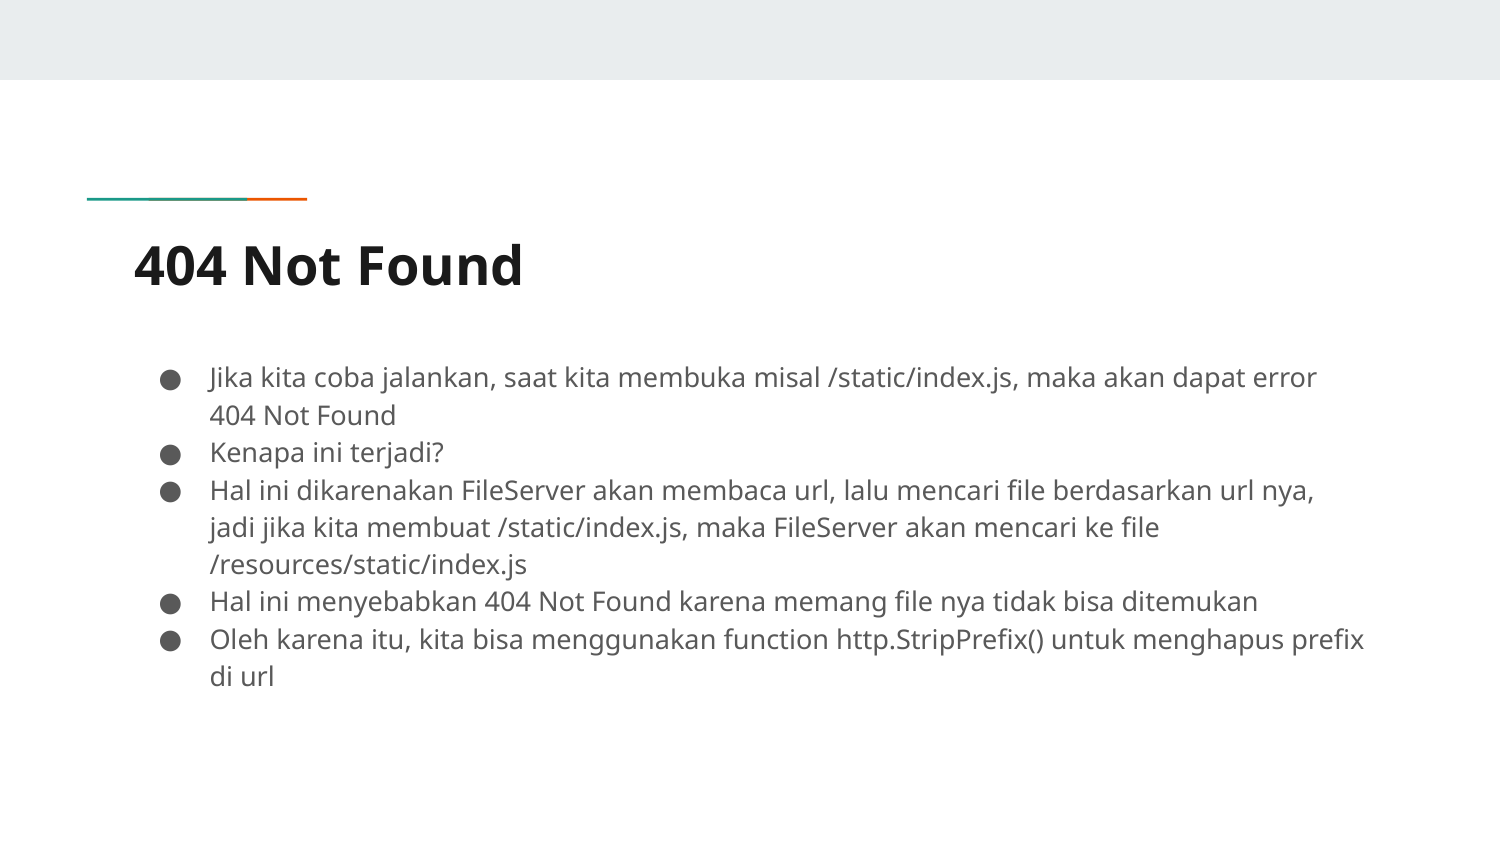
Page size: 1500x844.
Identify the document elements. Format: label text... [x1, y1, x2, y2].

title 404 Not Found [119, 216, 1381, 305]
list Jika kita coba jalankan, saat kita membuka misal /static/index.js, maka akan dapat error 404 Not Found Kenapa ini terjadi? Hal ini dikarenakan FileServer akan membaca url, lalu mencari file berdasarkan url nya, jadi jika kita membuat /static/index.js, maka FileServer akan mencari ke file /resources/static/index.js Hal ini menyebabkan 404 Not Found karena memang file nya tidak bisa ditemukan Oleh karena itu, kita bisa menggunakan function http.StripPrefix() untuk menghapus prefix di url [119, 341, 1381, 712]
